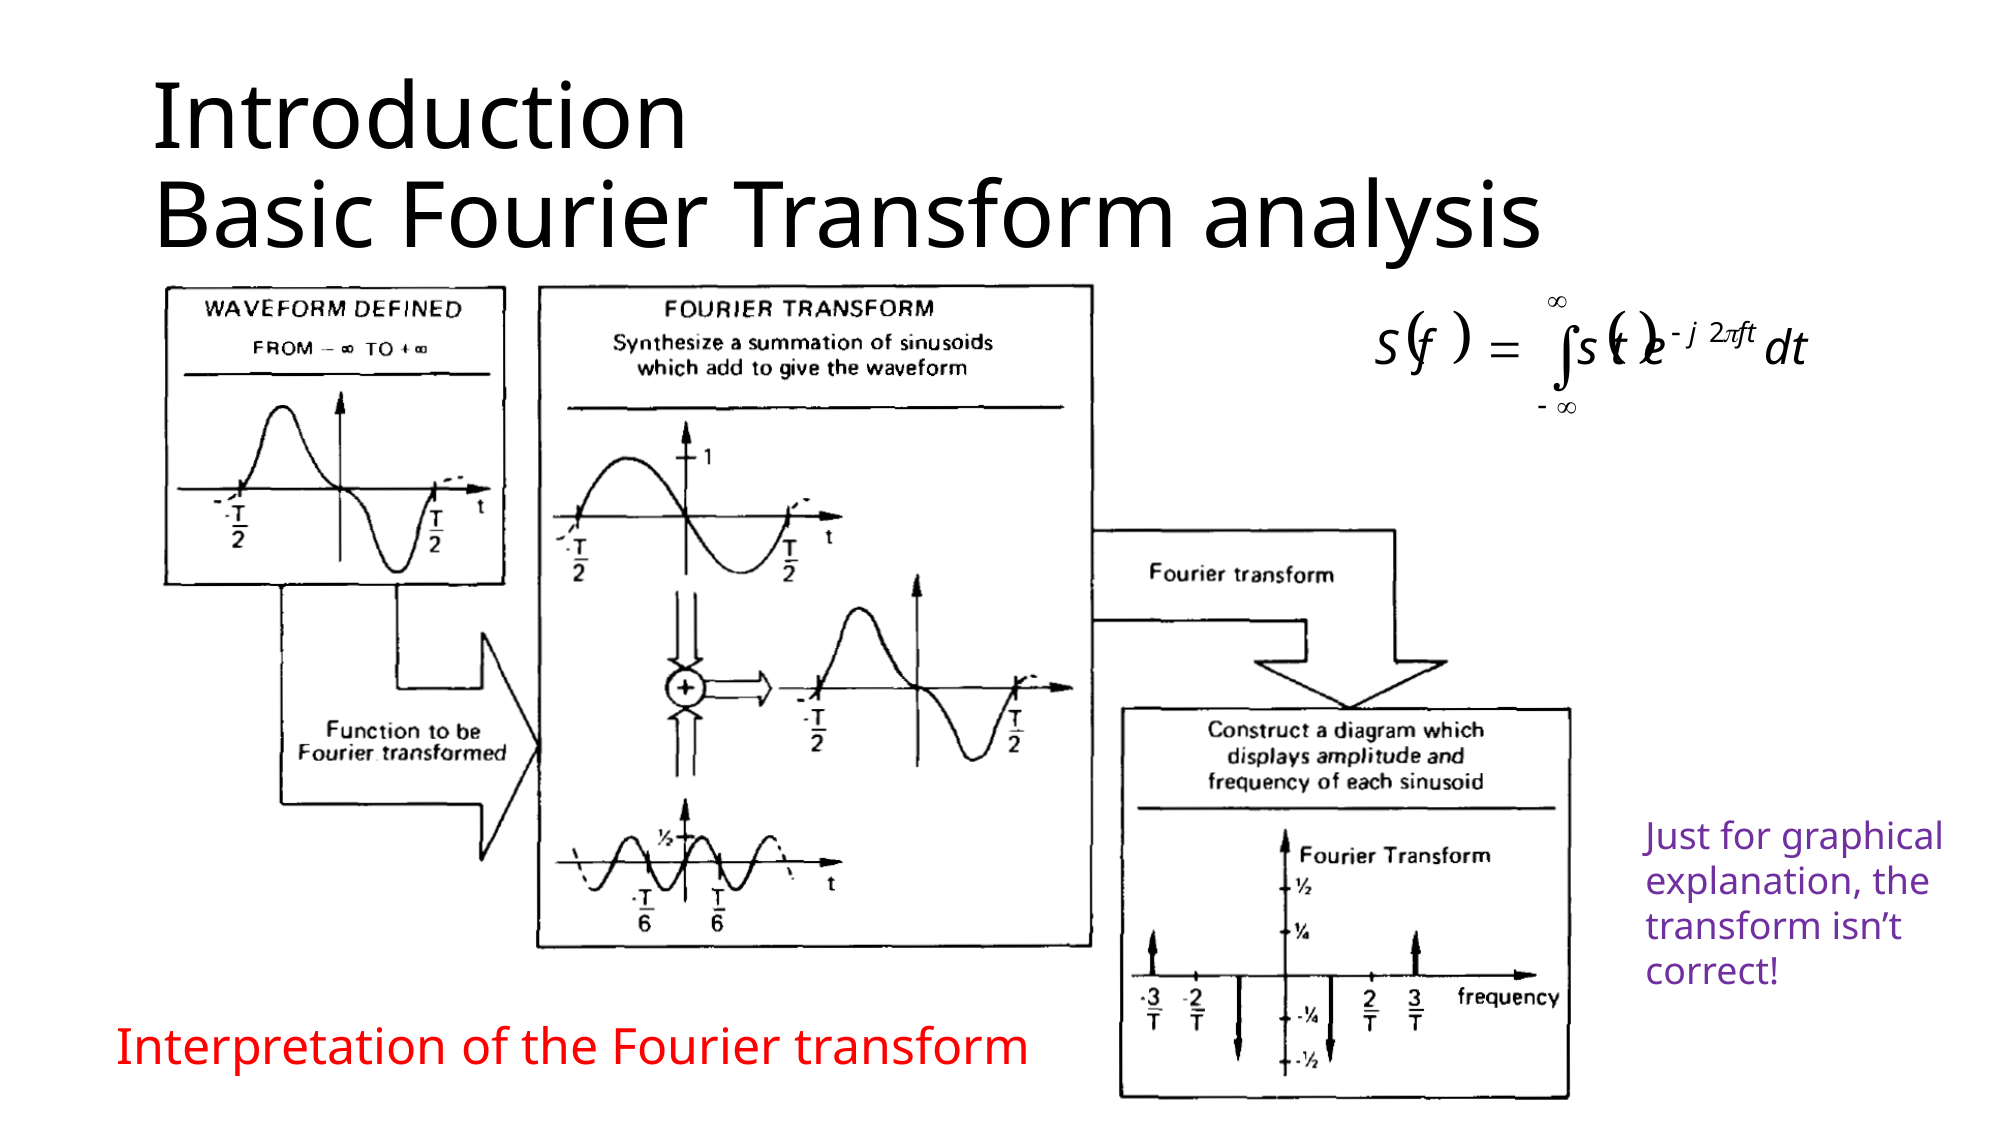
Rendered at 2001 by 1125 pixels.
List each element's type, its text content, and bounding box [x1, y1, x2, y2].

text_box Just for graphical explanation, the transform isn’t correct! [1630, 804, 1968, 1000]
text_box Interpretation of the Fourier transform [101, 1007, 161, 1083]
picture [161, 282, 1576, 1105]
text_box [1369, 277, 1824, 428]
title Introduction Basic Fourier Transform analysis [137, 59, 1863, 278]
